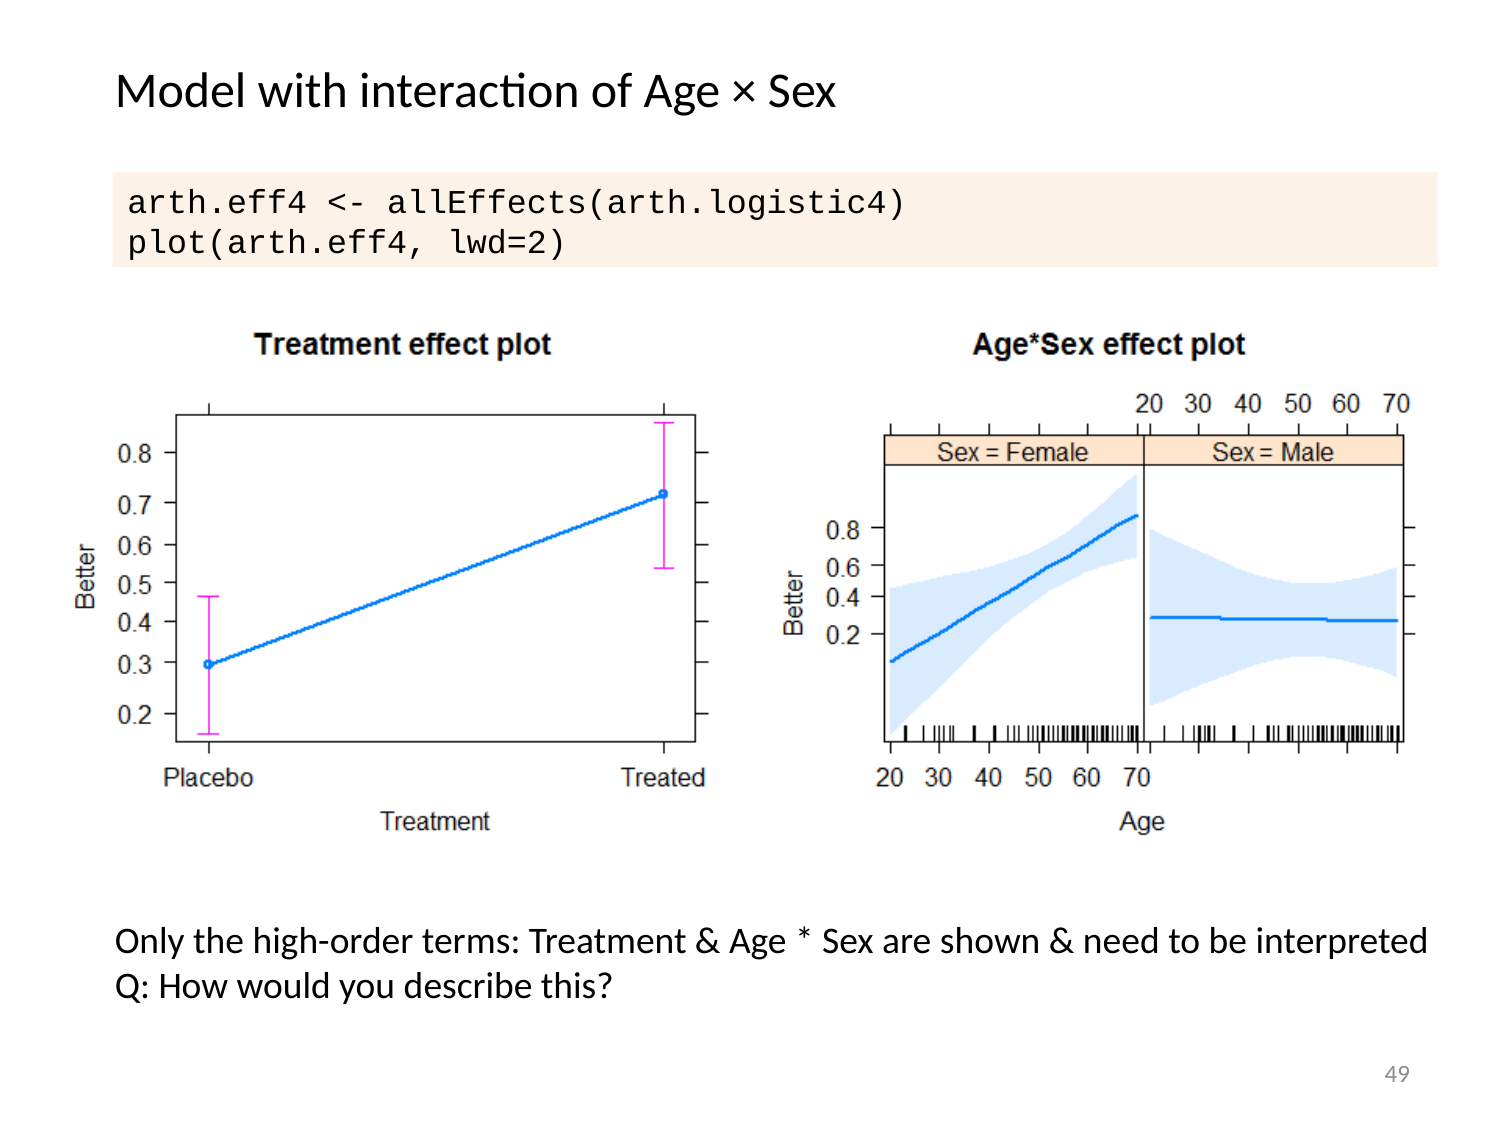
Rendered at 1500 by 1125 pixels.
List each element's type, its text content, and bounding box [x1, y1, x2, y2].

text_box Model with interaction of Age × Sex [99, 49, 1413, 125]
slide_number 49 [1074, 1042, 1425, 1103]
picture [48, 318, 1464, 868]
text_box Only the high-order terms: Treatment & Age * Sex are shown & need to be interpreted Q: How would you describe this? [99, 908, 1464, 1014]
text_box arth.eff4 <- allEffects(arth.logistic4) plot(arth.eff4, lwd=2) [112, 172, 1438, 267]
